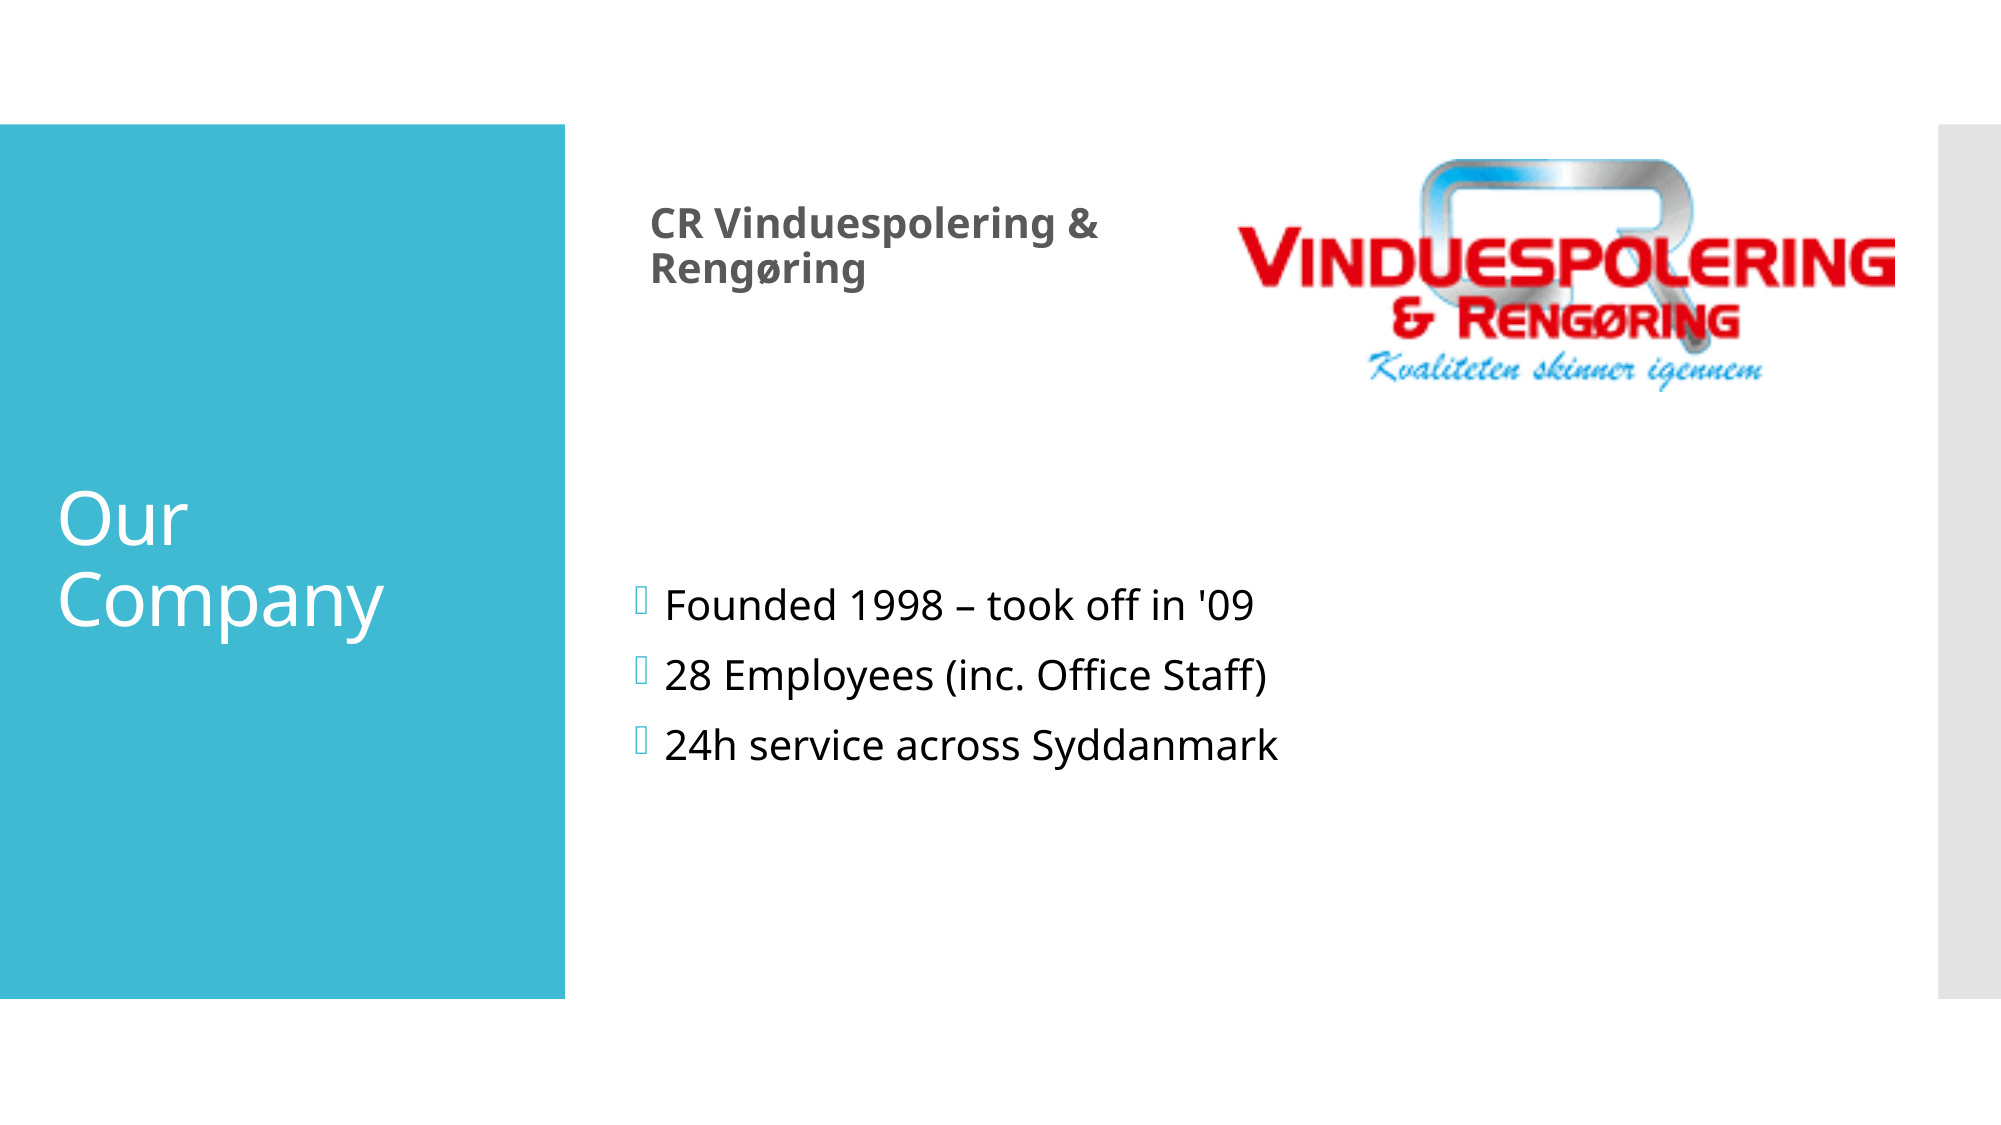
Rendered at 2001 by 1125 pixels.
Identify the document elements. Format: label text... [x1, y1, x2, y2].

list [1237, 159, 1896, 392]
list Founded 1998 – took off in '09 28 Employees (inc. Office Staff) 24h service across Syddanmark [619, 445, 1950, 979]
list CR Vinduespolering & Rengøring [634, 167, 1205, 301]
title Our Company [41, 184, 525, 940]
